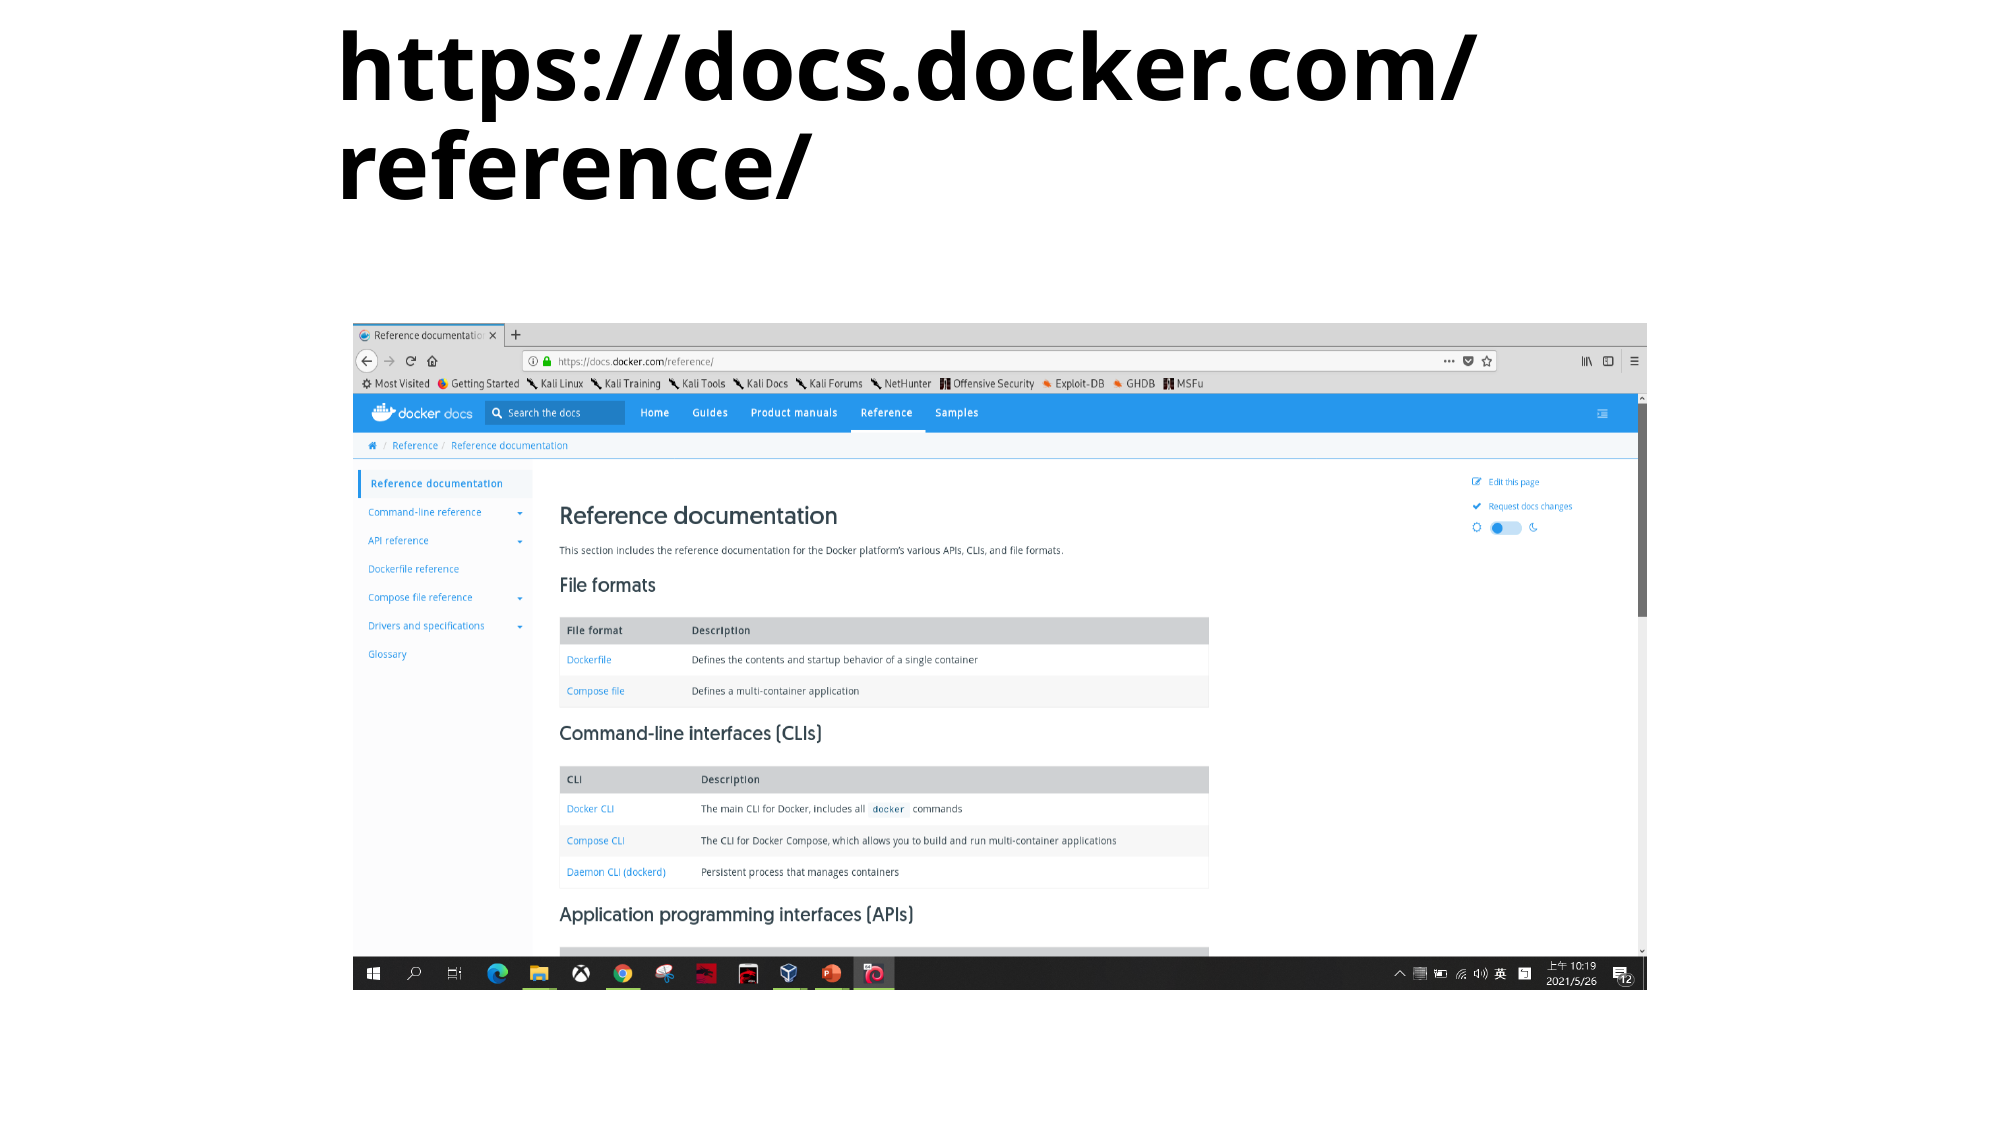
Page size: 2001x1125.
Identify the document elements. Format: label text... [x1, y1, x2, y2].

title https://docs.docker.com/reference/ [321, 59, 1679, 182]
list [353, 323, 1647, 990]
